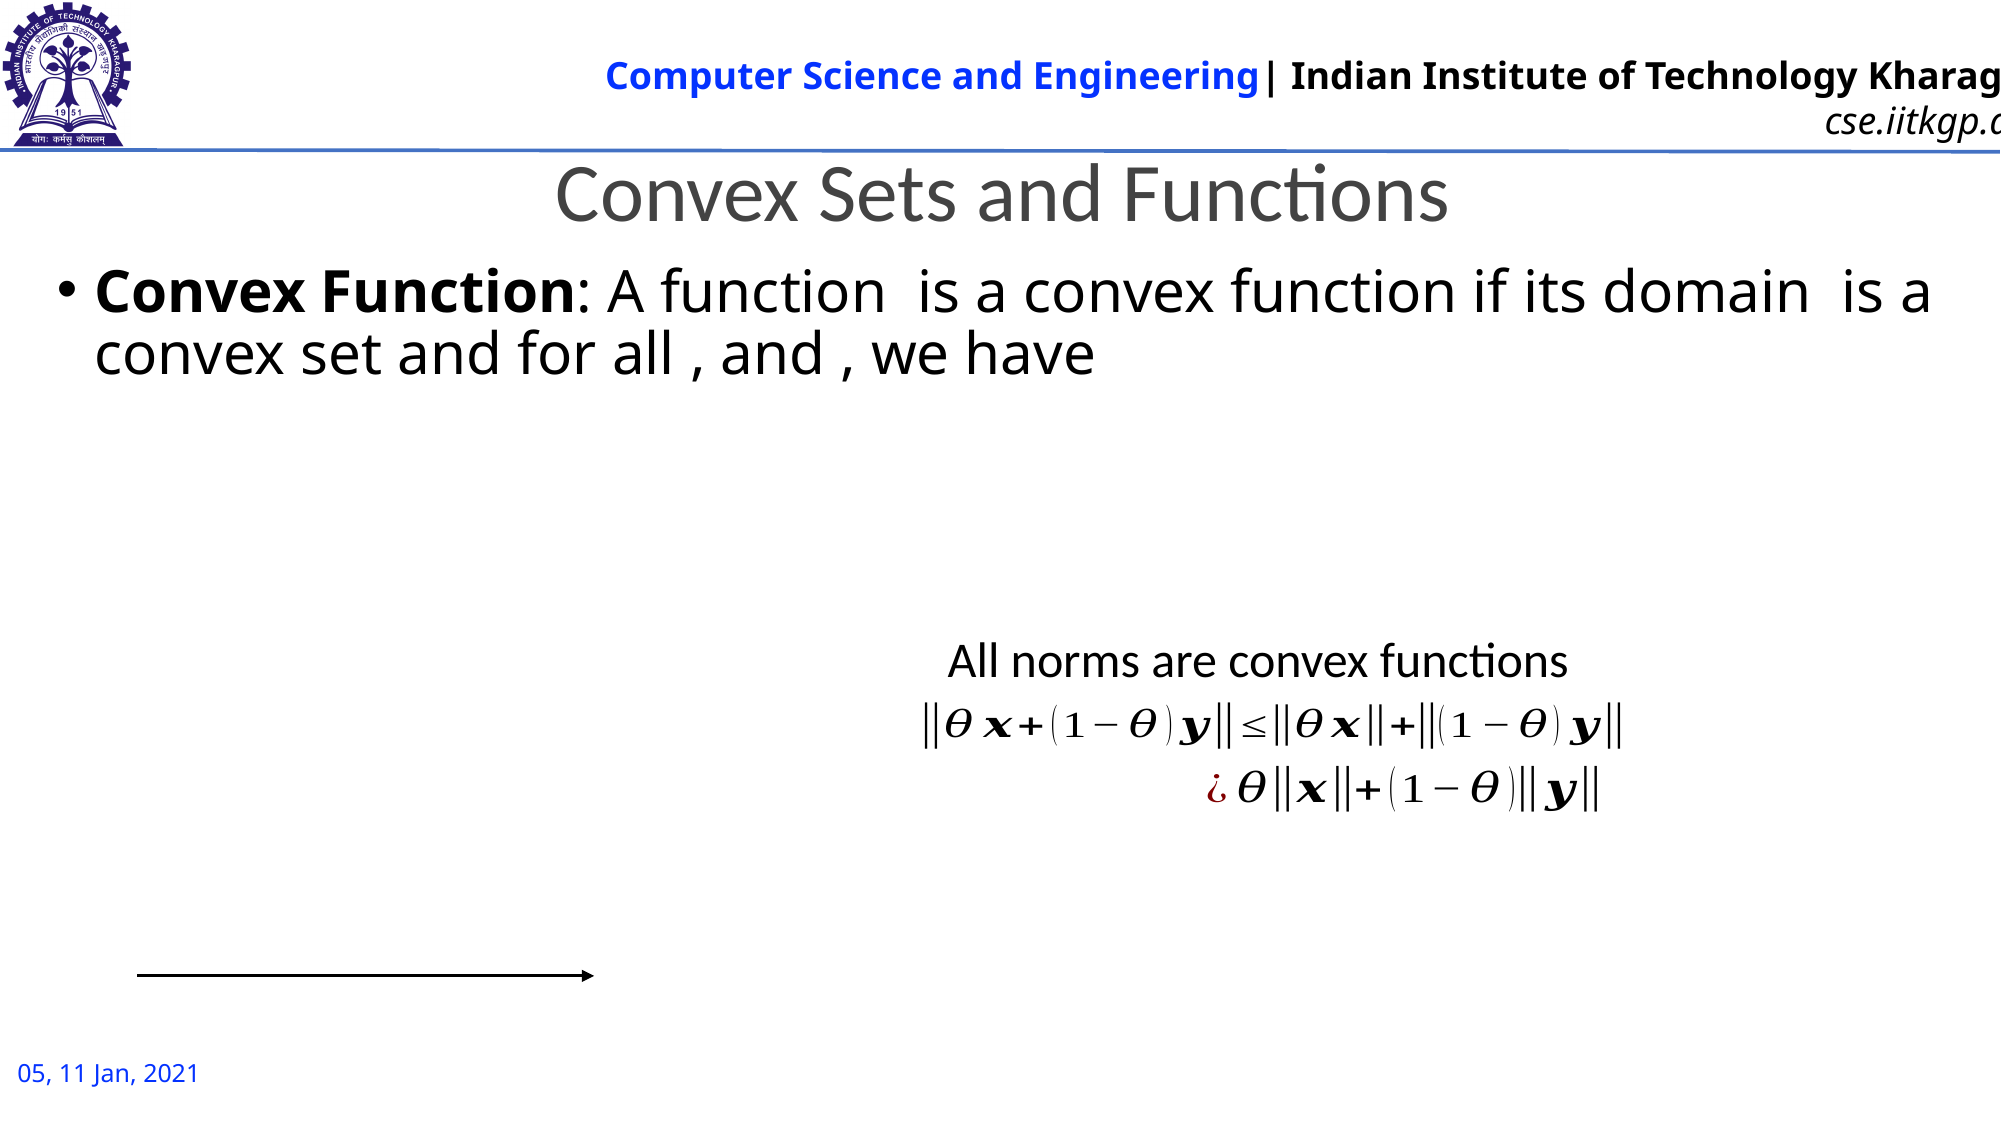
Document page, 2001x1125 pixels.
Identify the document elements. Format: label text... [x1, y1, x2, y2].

text_box All norms are convex functions [932, 619, 1584, 695]
picture [2, 2, 131, 147]
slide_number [2, 1042, 331, 1103]
text_box Convex Sets and Functions [305, 123, 1702, 218]
